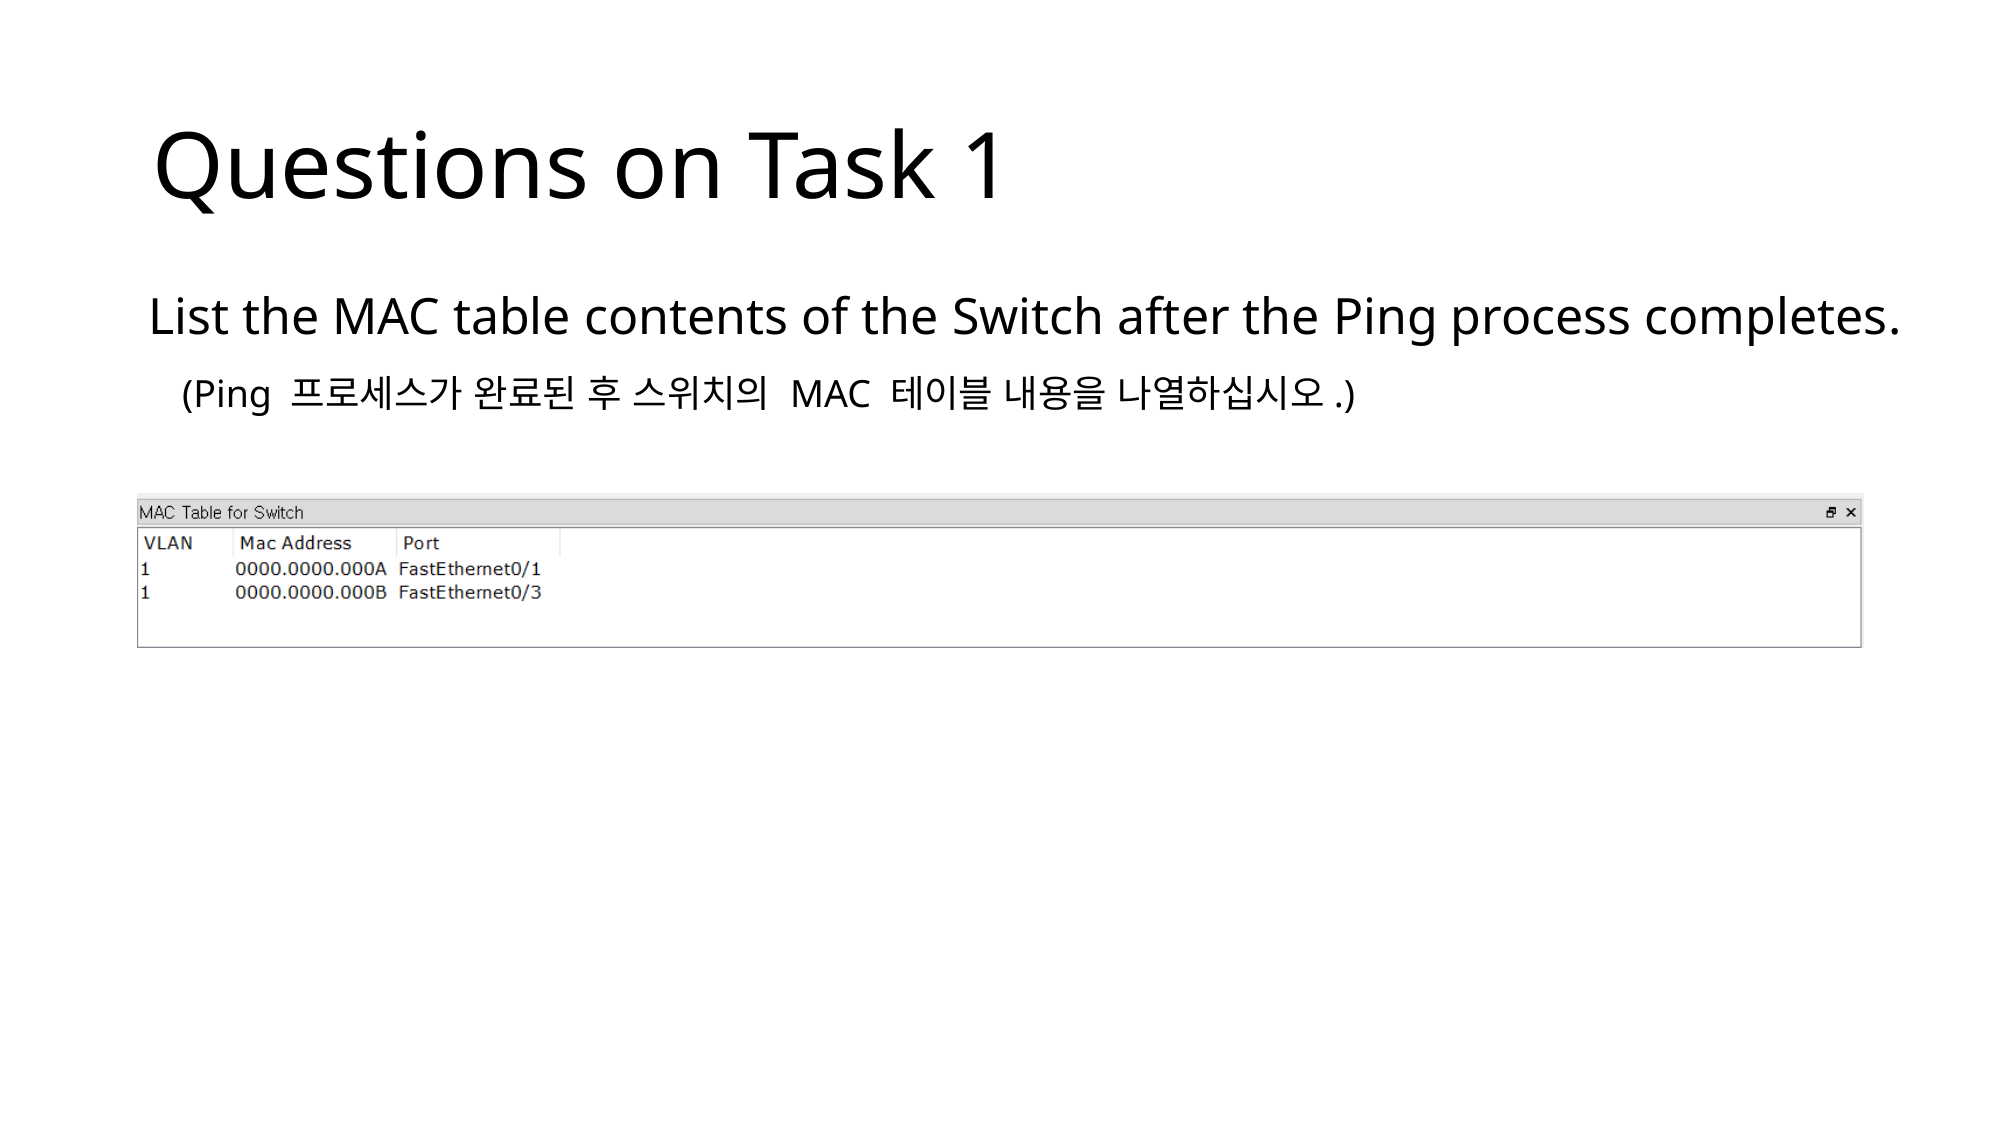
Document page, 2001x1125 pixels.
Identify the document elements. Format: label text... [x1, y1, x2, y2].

text_box List the MAC table contents of the Switch after the Ping process completes. [133, 277, 1918, 352]
title Questions on Task 1 [137, 59, 1863, 277]
text_box (Ping 프로세스가 완료된 후 스위치의 MAC 테이블 내용을 나열하십시오.) [167, 363, 1371, 423]
picture [137, 493, 1864, 648]
